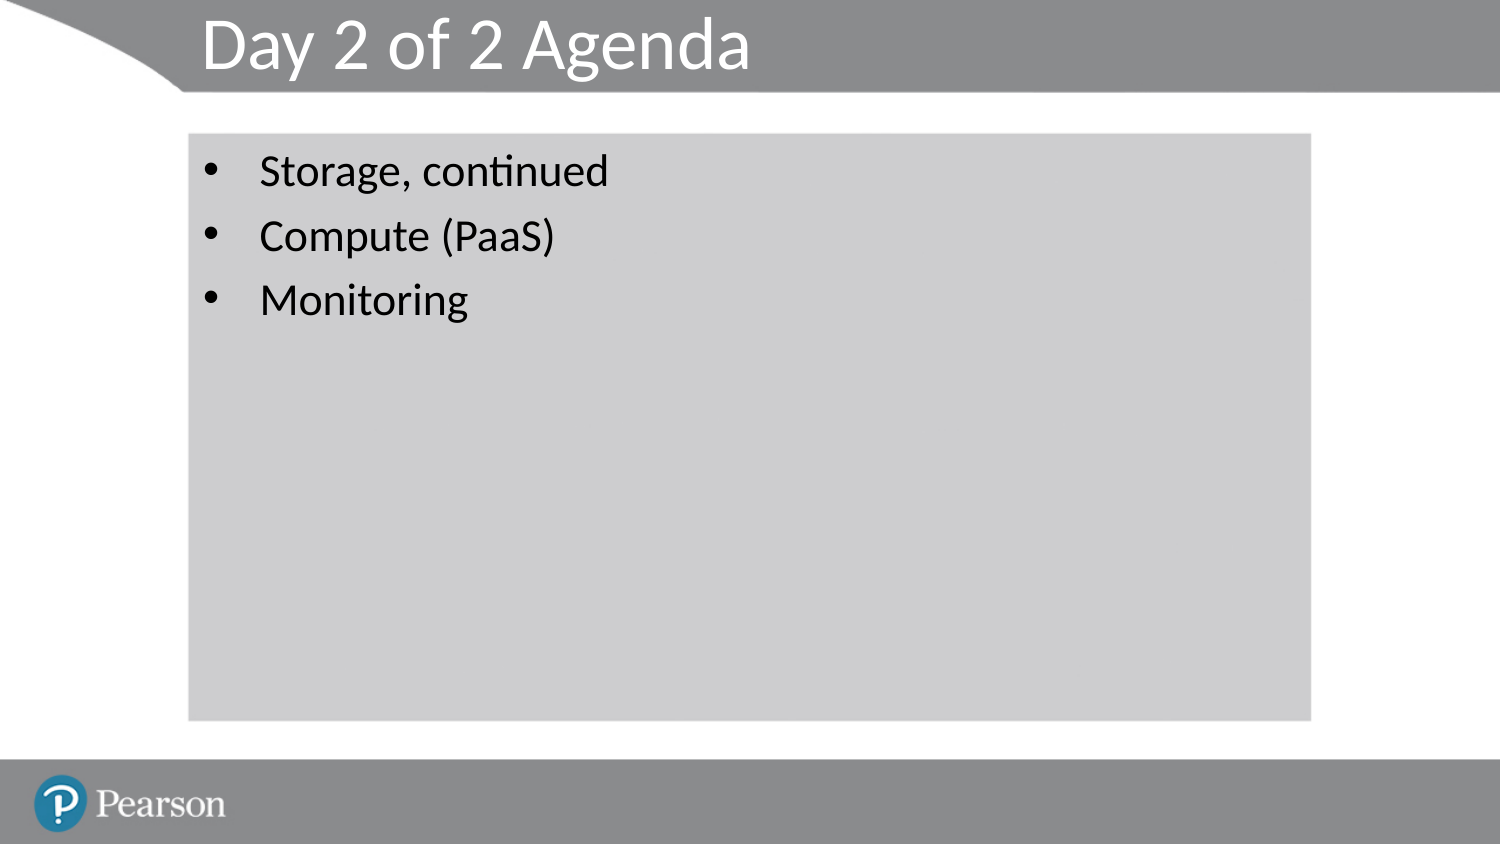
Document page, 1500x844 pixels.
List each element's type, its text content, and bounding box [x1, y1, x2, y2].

list Storage, continued Compute (PaaS) Monitoring [188, 133, 1311, 716]
title Day 2 of 2 Agenda [186, 0, 1425, 79]
picture [0, 0, 1500, 844]
